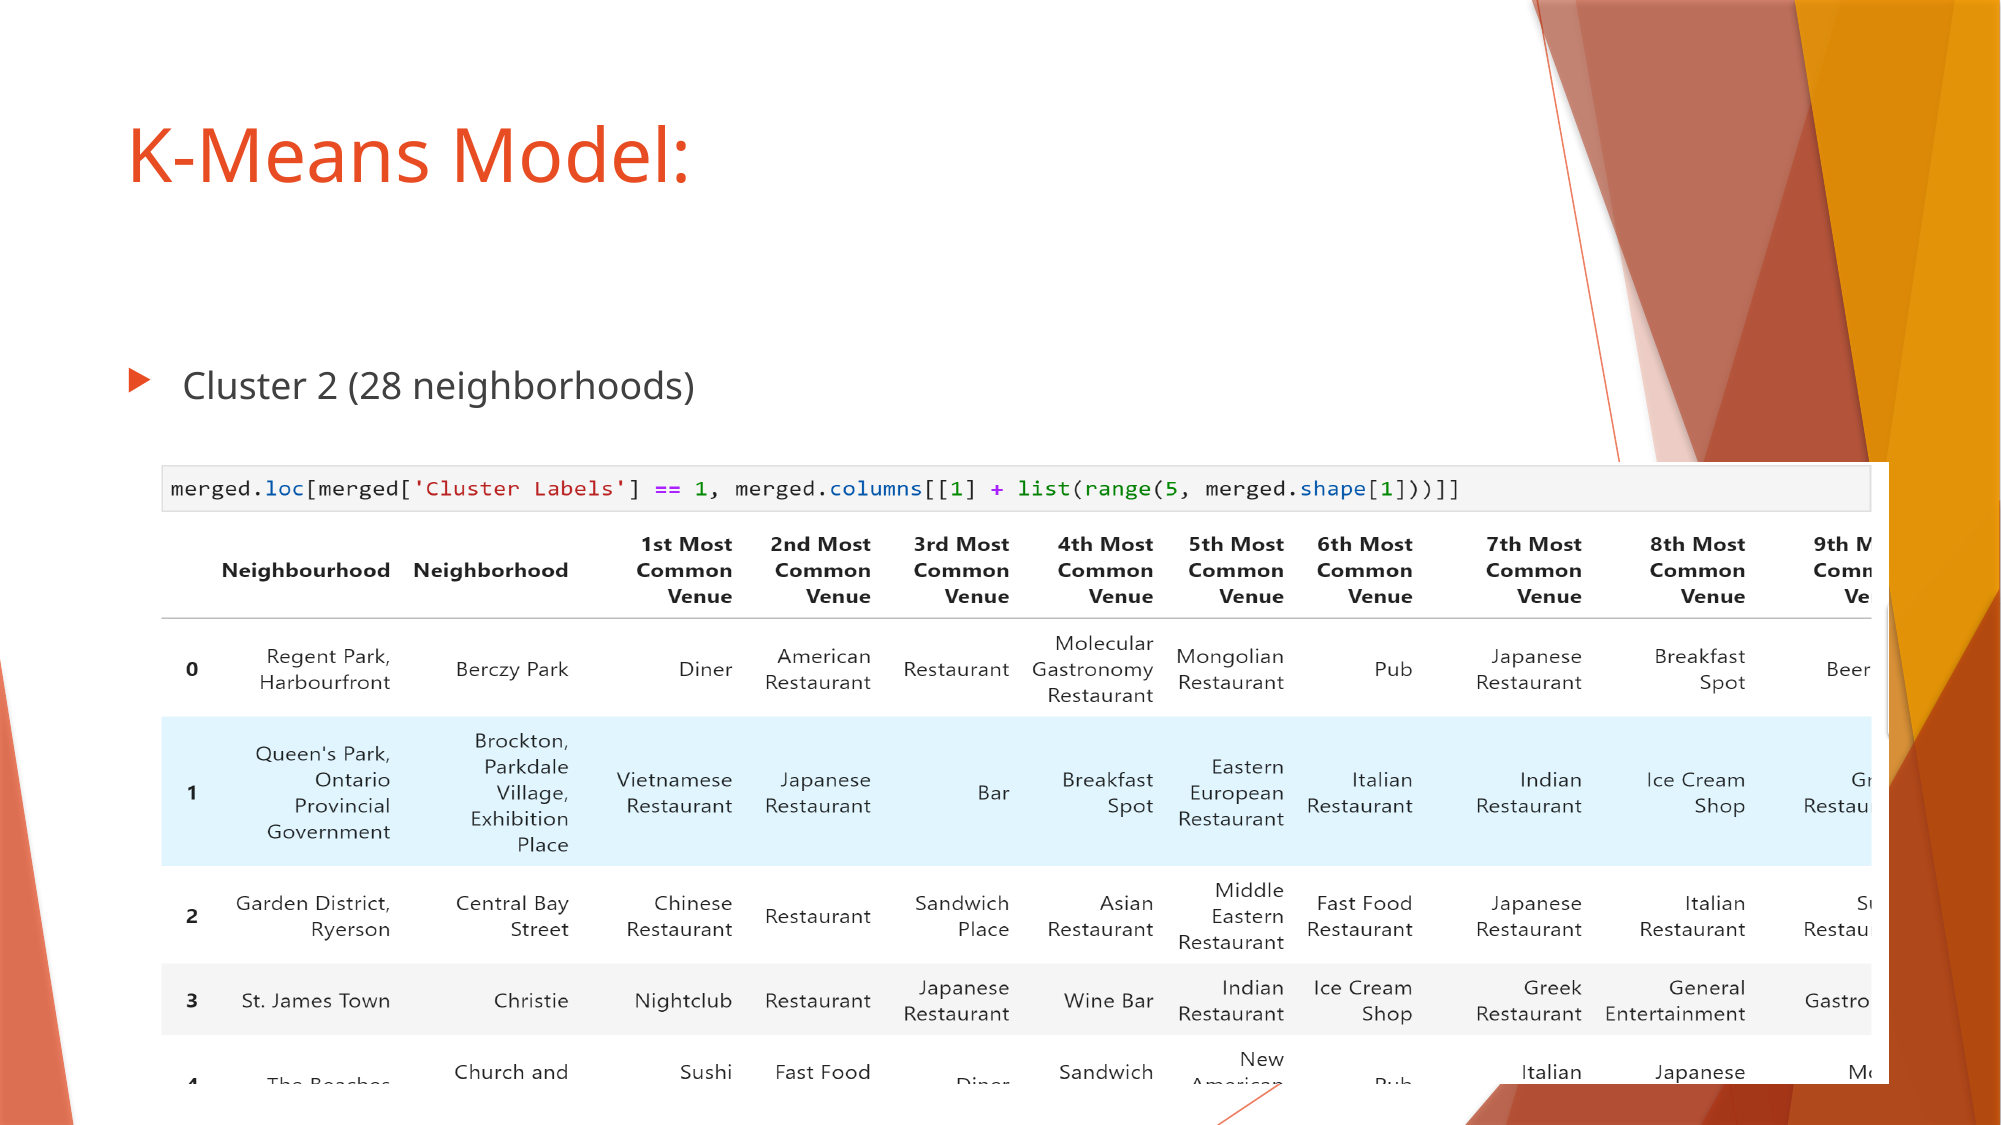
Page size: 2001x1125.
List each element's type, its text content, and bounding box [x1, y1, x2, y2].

title K-Means Model: [111, 99, 1522, 317]
list Cluster 2 (28 neighborhoods) [111, 354, 1522, 992]
picture [155, 461, 1890, 1084]
